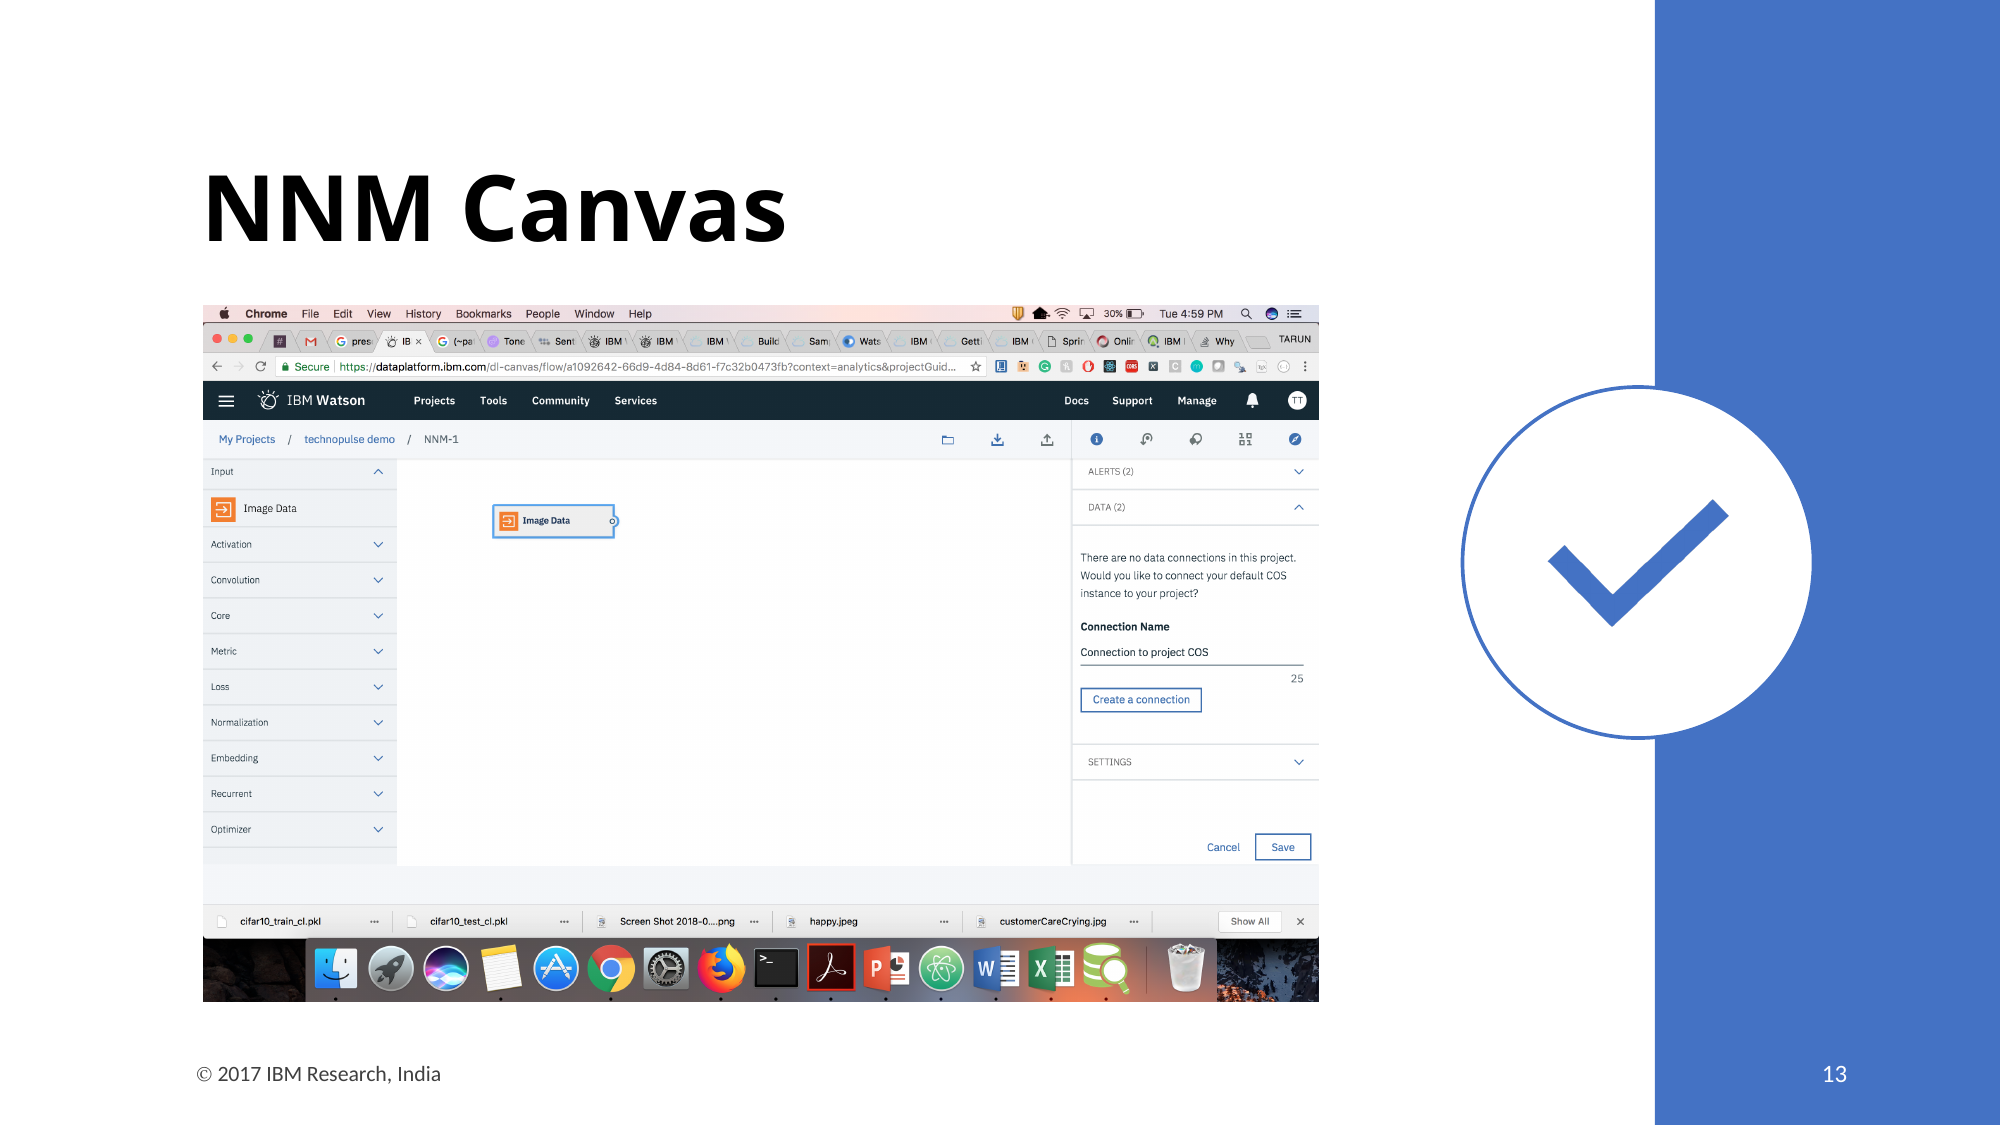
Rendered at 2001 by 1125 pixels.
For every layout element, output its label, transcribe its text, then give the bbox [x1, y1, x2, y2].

text_box [1461, 385, 1815, 740]
picture [1544, 468, 1732, 657]
text_box [1654, 0, 2000, 1125]
footer Ⓒ 2017 IBM Research, India [181, 1042, 984, 1103]
slide_number 13 [1696, 1042, 1863, 1103]
title NNM Canvas [186, 102, 1413, 321]
picture [203, 305, 1319, 1002]
